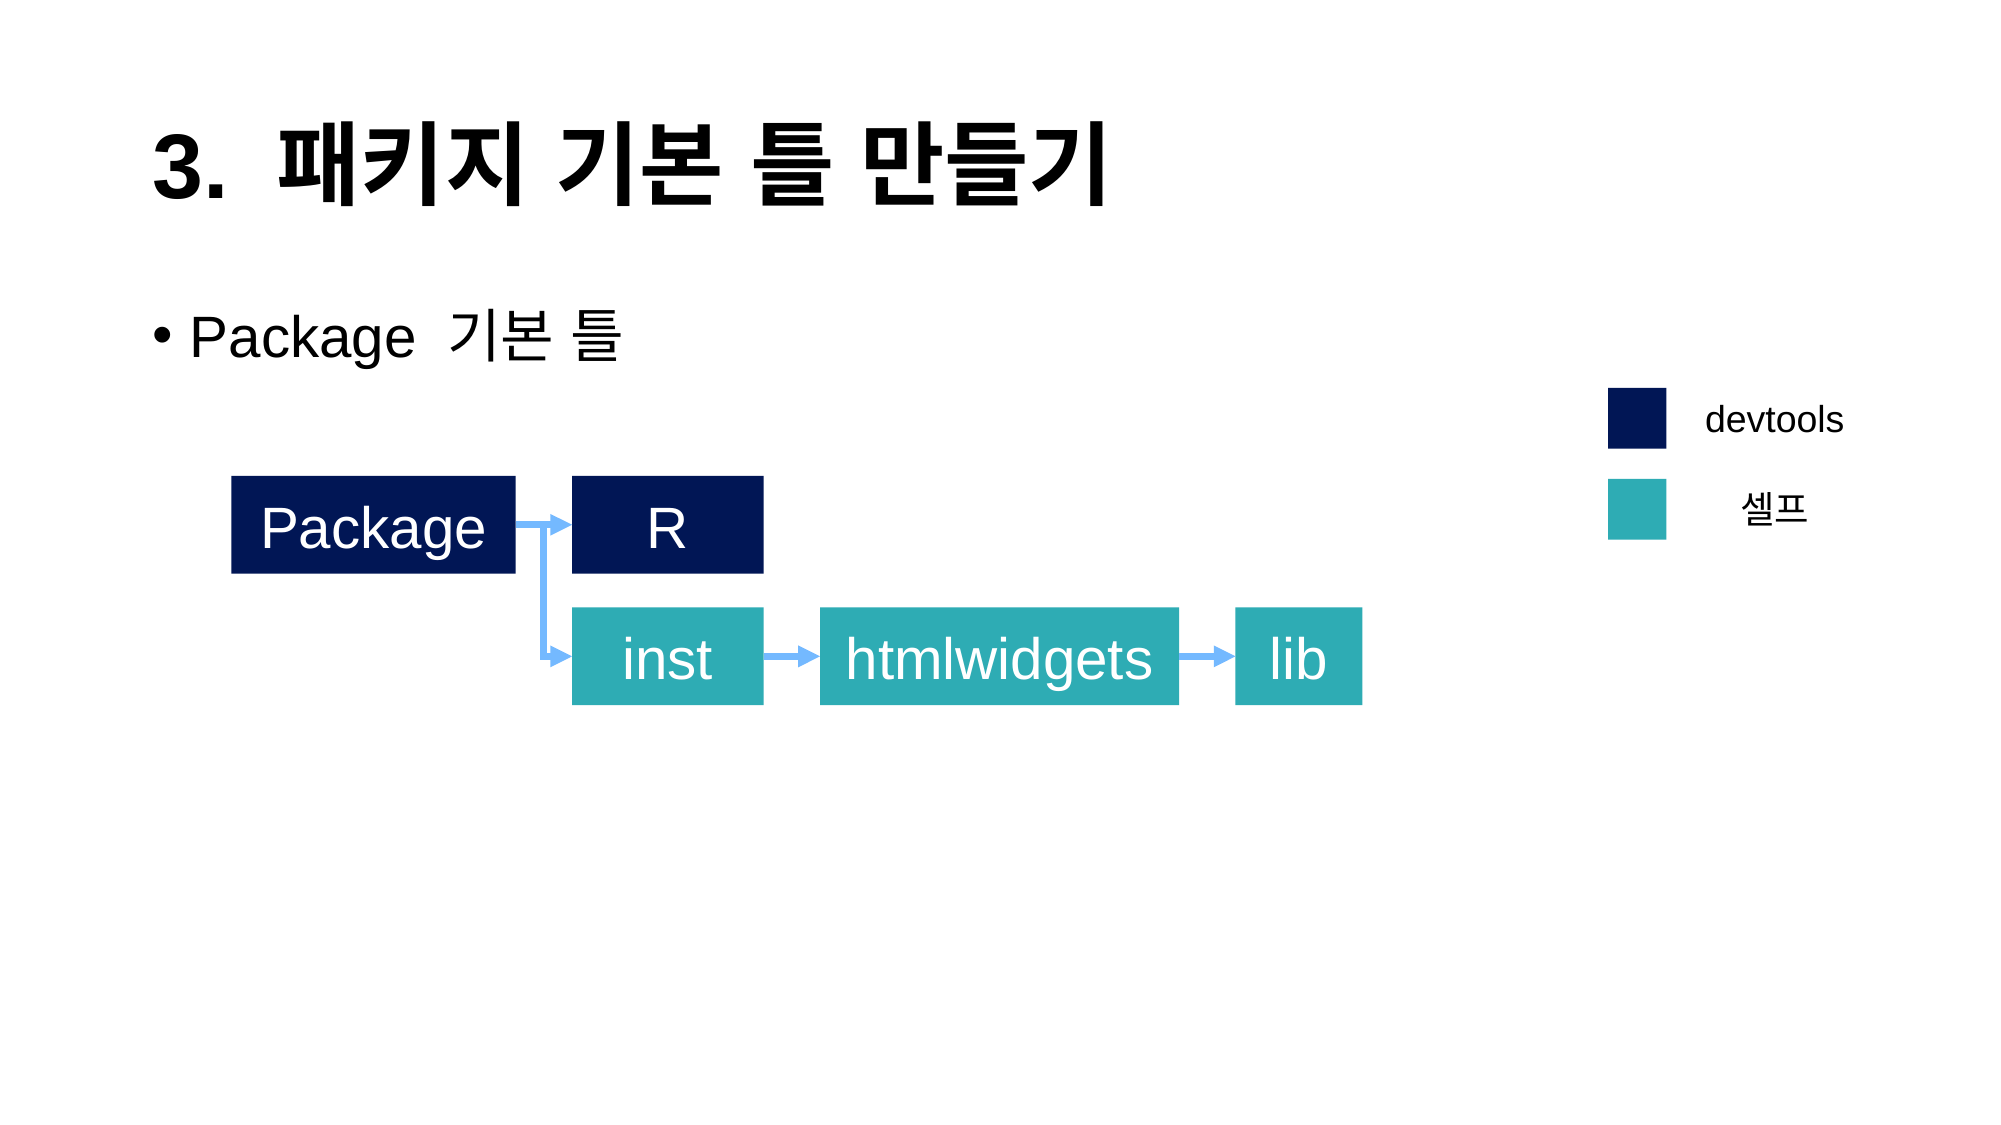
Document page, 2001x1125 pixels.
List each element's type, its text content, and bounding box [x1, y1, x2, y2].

list Package 기본 틀 [137, 299, 1863, 1014]
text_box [1607, 387, 1866, 540]
title 3. 패키지 기본 틀 만들기 [137, 59, 1863, 278]
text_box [231, 475, 1363, 706]
